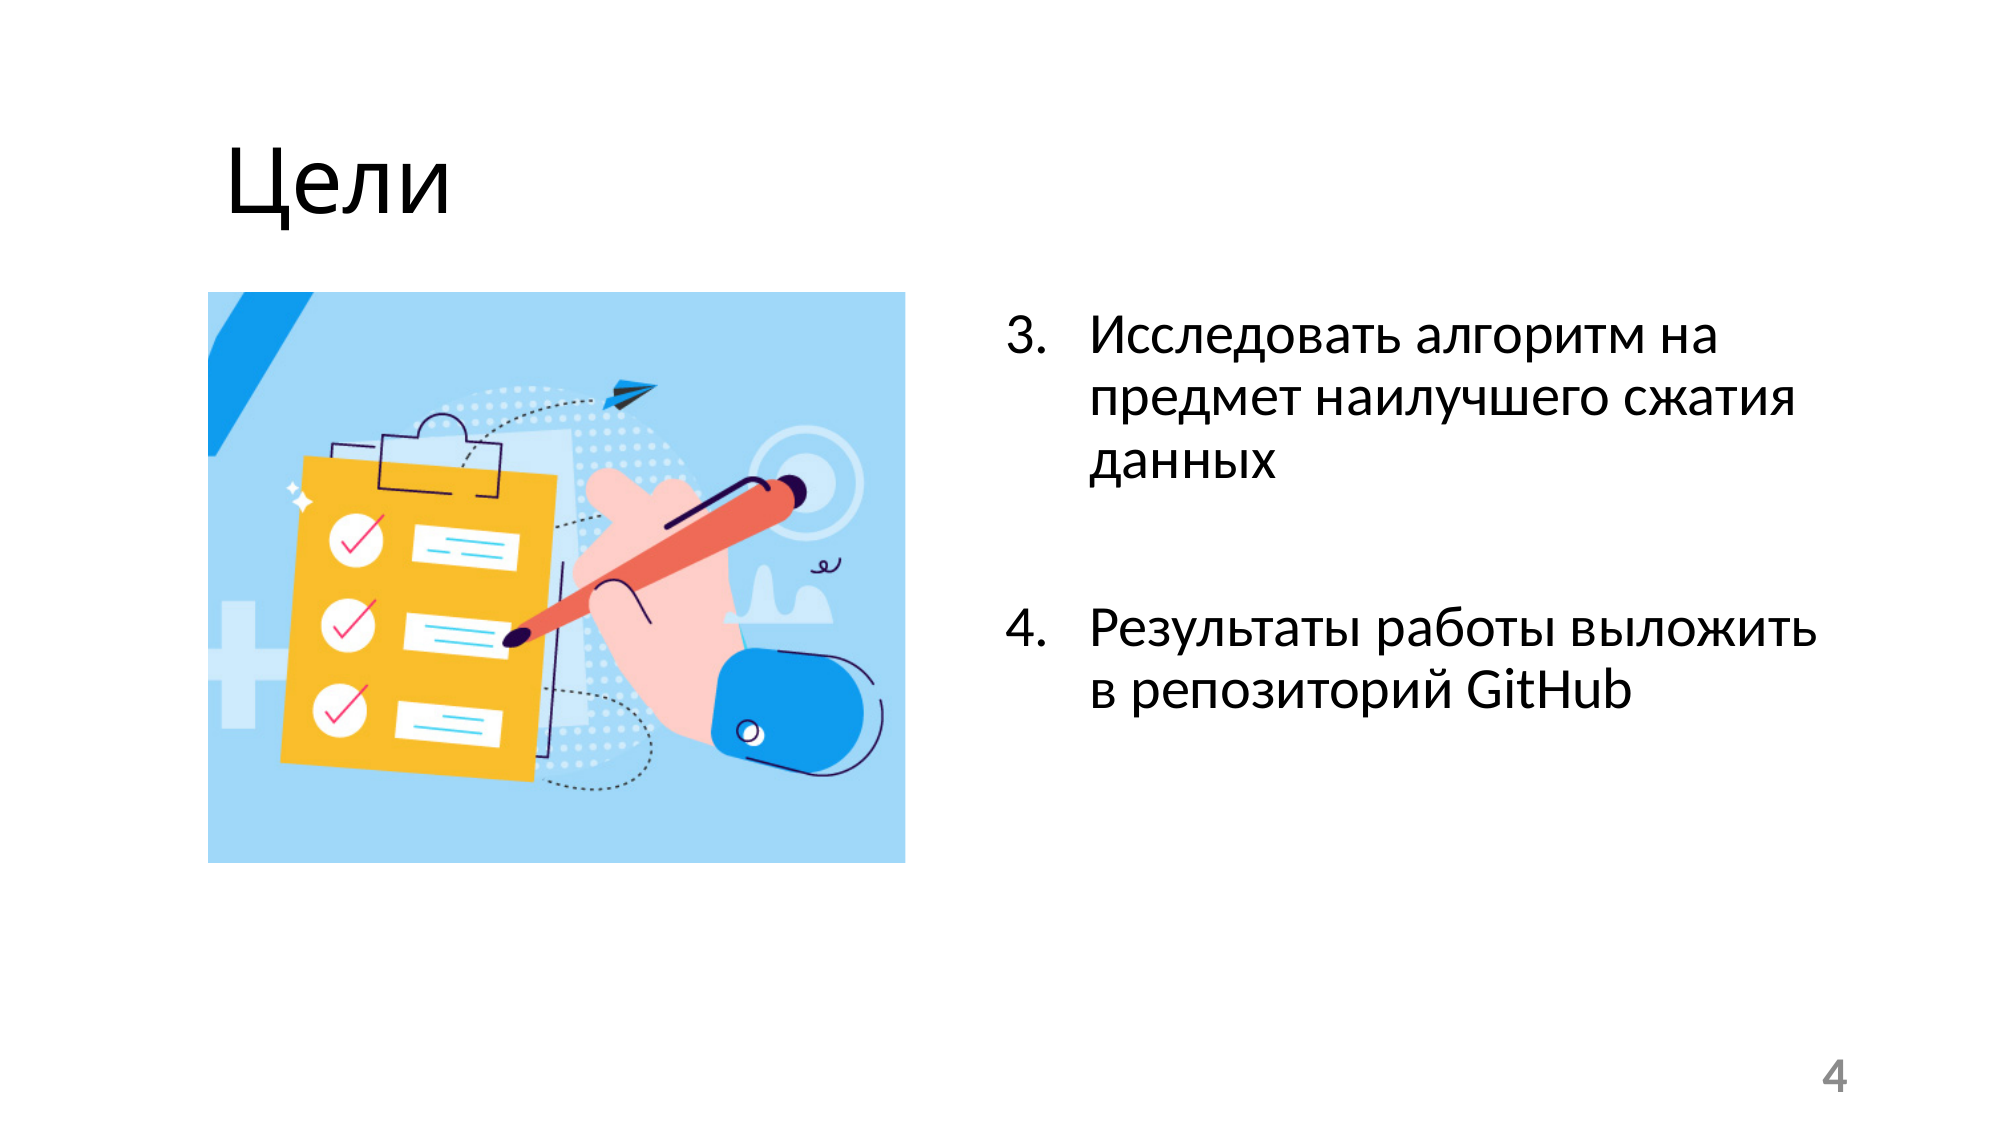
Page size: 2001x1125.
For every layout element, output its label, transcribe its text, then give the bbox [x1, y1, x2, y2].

list Исследовать алгоритм на предмет наилучшего сжатия данных Результаты работы выложить в репозиторий GitHub [990, 295, 1842, 924]
slide_number 4 [1412, 1042, 1863, 1103]
title Цели [208, 74, 1934, 293]
picture [208, 292, 906, 863]
